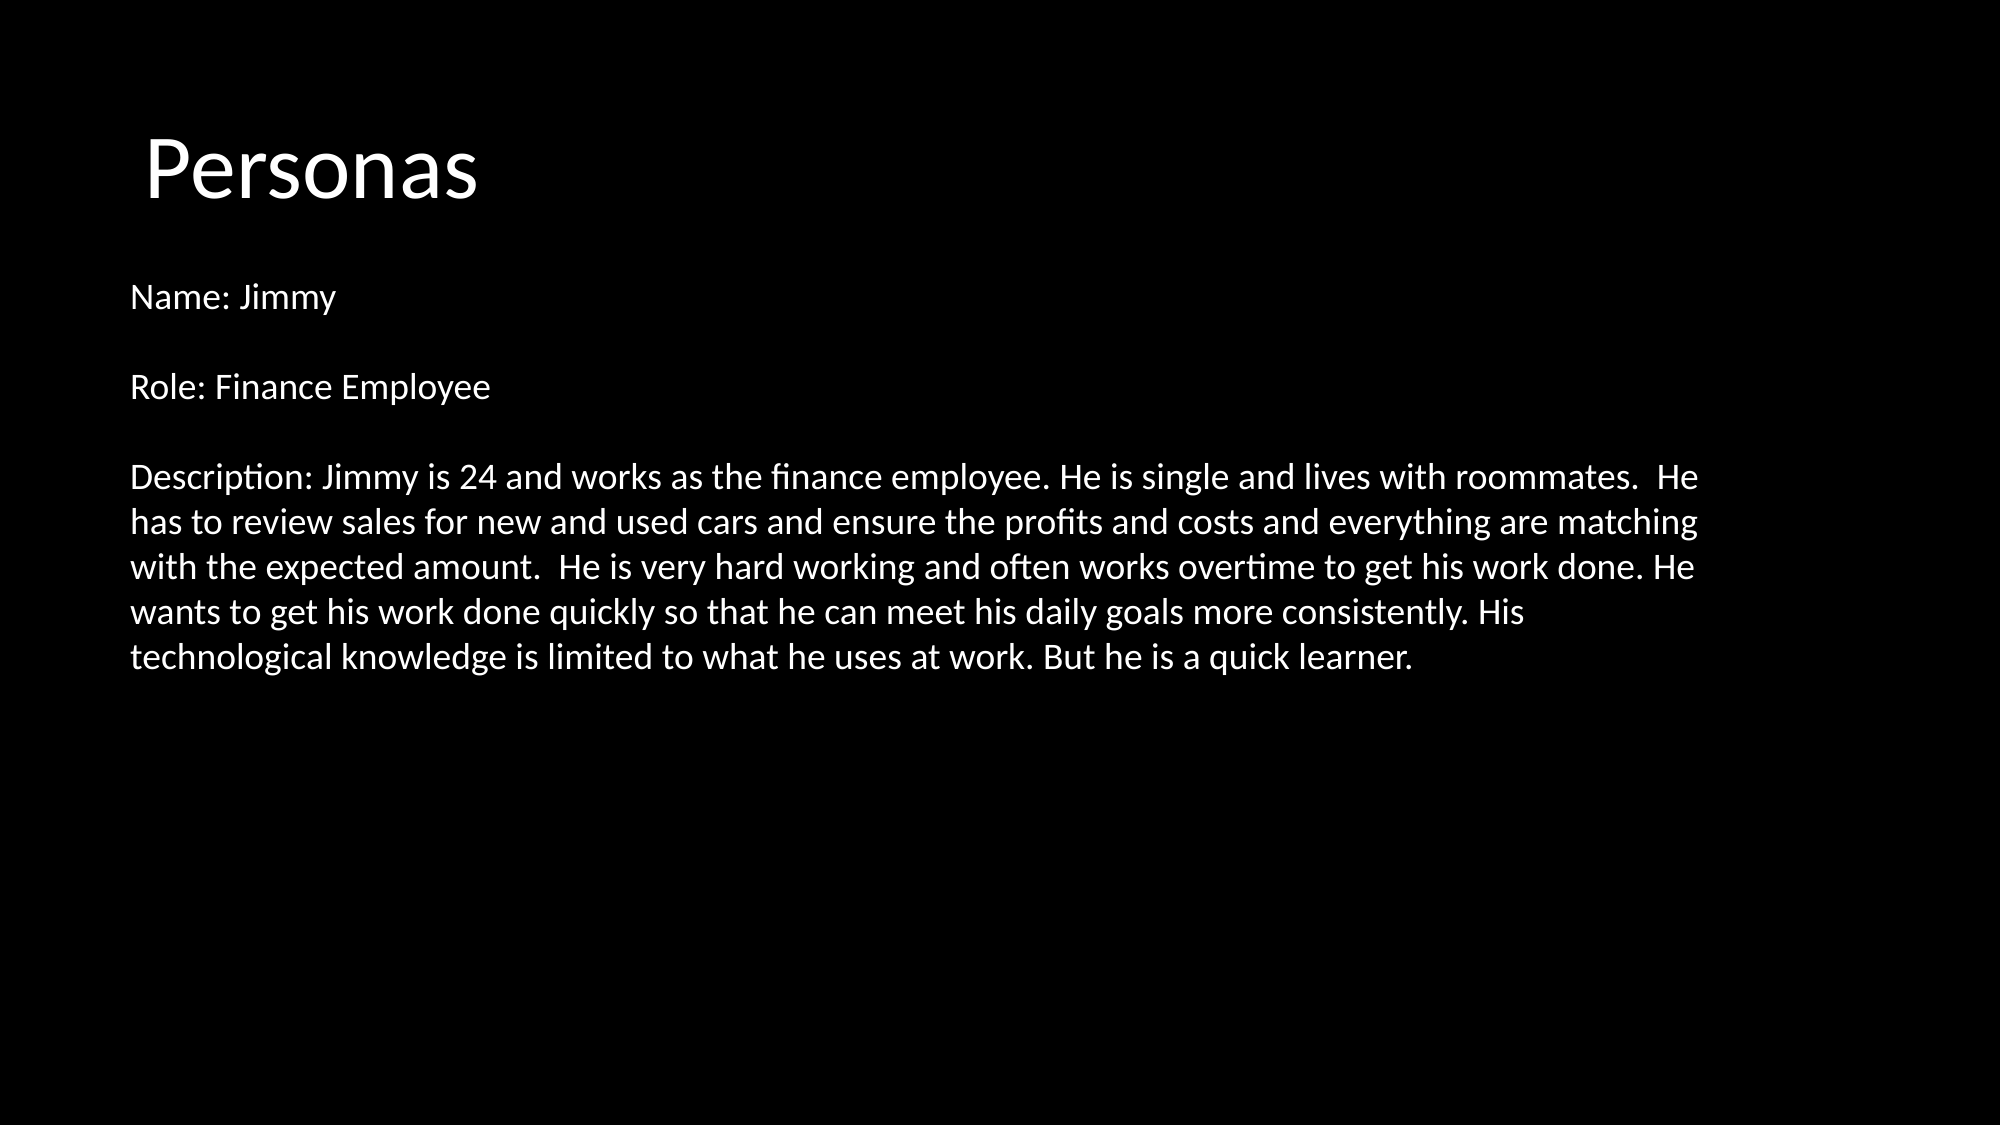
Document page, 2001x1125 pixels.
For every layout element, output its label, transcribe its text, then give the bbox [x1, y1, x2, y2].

title Personas [137, 59, 1863, 278]
text_box Name: Jimmy Role: Finance Employee Description: Jimmy is 24 and works as the finance employee. He is single and lives with roommates. He has to review sales for new and used cars and ensure the profits and costs and everything are matching with the expected amount. He is very hard working and often works overtime to get his work done. He wants to get his work done quickly so that he can meet his daily goals more consistently. His technological knowledge is limited to what he uses at work. But he is a quick learner. [122, 264, 1737, 685]
